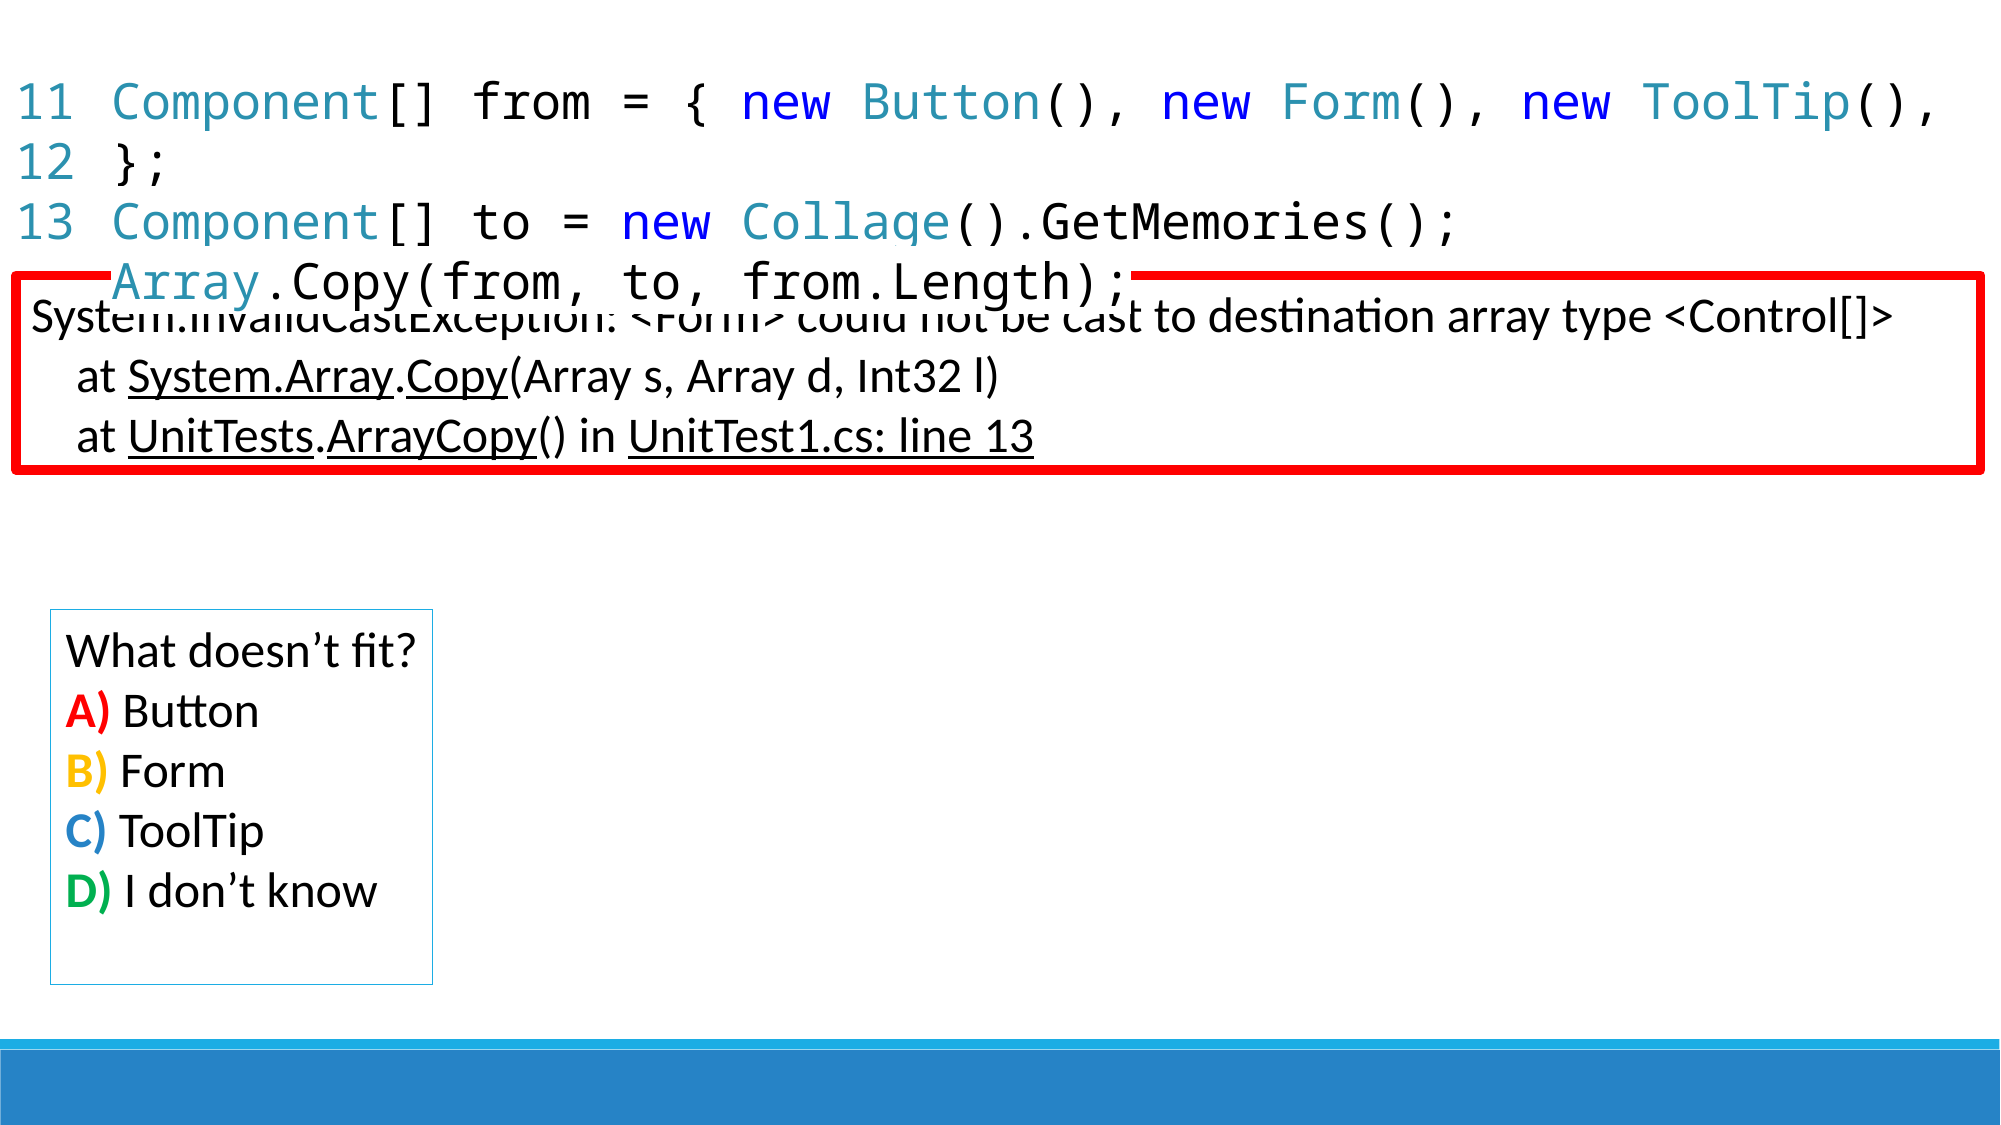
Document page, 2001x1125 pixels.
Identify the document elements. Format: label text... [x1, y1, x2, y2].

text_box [0, 61, 1982, 260]
text_box System.InvalidCastException: <Form> could not be cast to destination array type <Control[]> at System.Array.Copy(Array s, Array d, Int32 l) at UnitTests.ArrayCopy() in UnitTest1.cs: line 13 [16, 275, 1981, 471]
text_box What doesn’t fit? A) Button B) Form C) ToolTip D) I don’t know [50, 609, 433, 985]
